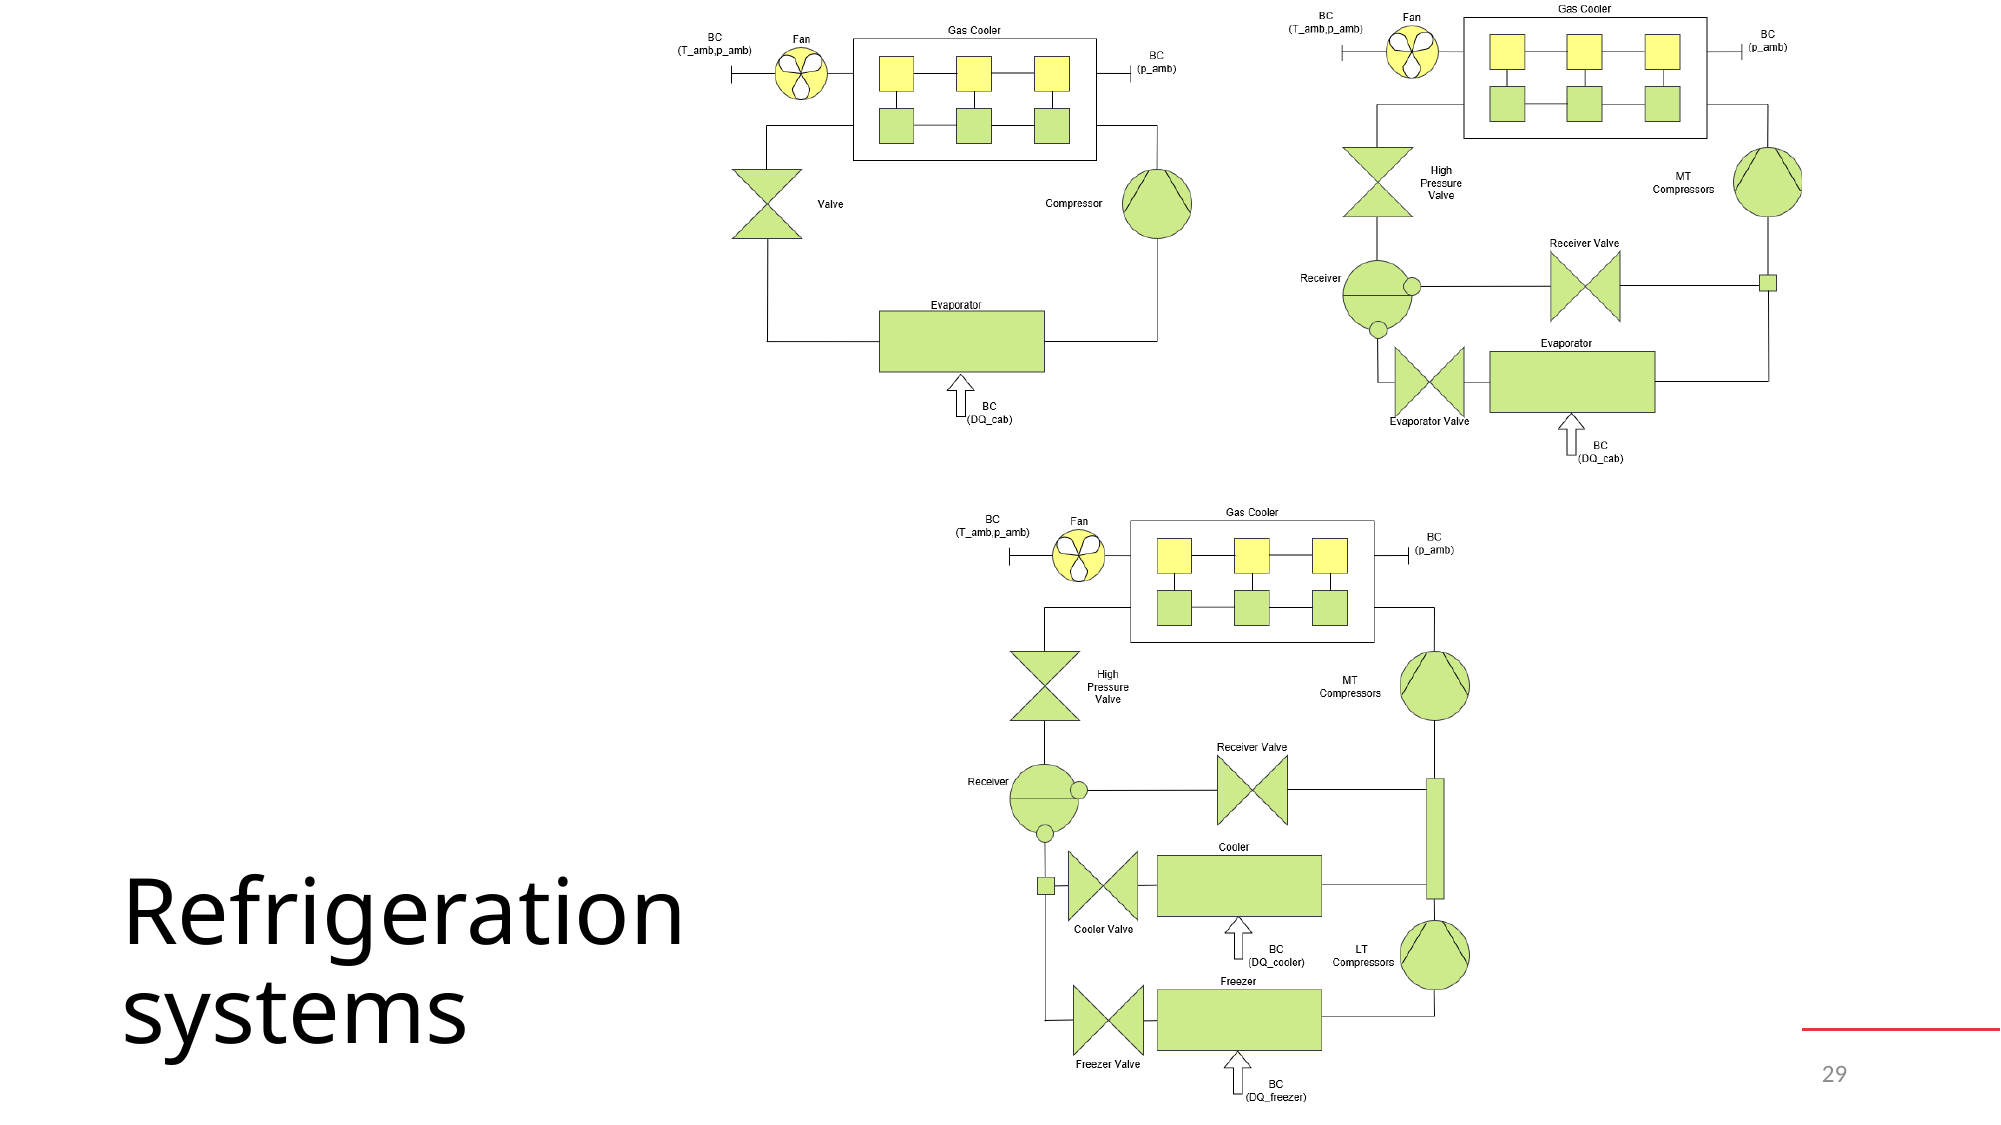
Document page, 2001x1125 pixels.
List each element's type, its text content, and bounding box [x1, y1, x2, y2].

title Refrigeration systems [106, 855, 677, 1073]
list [677, 0, 1802, 1102]
slide_number 29 [1412, 1042, 1863, 1103]
